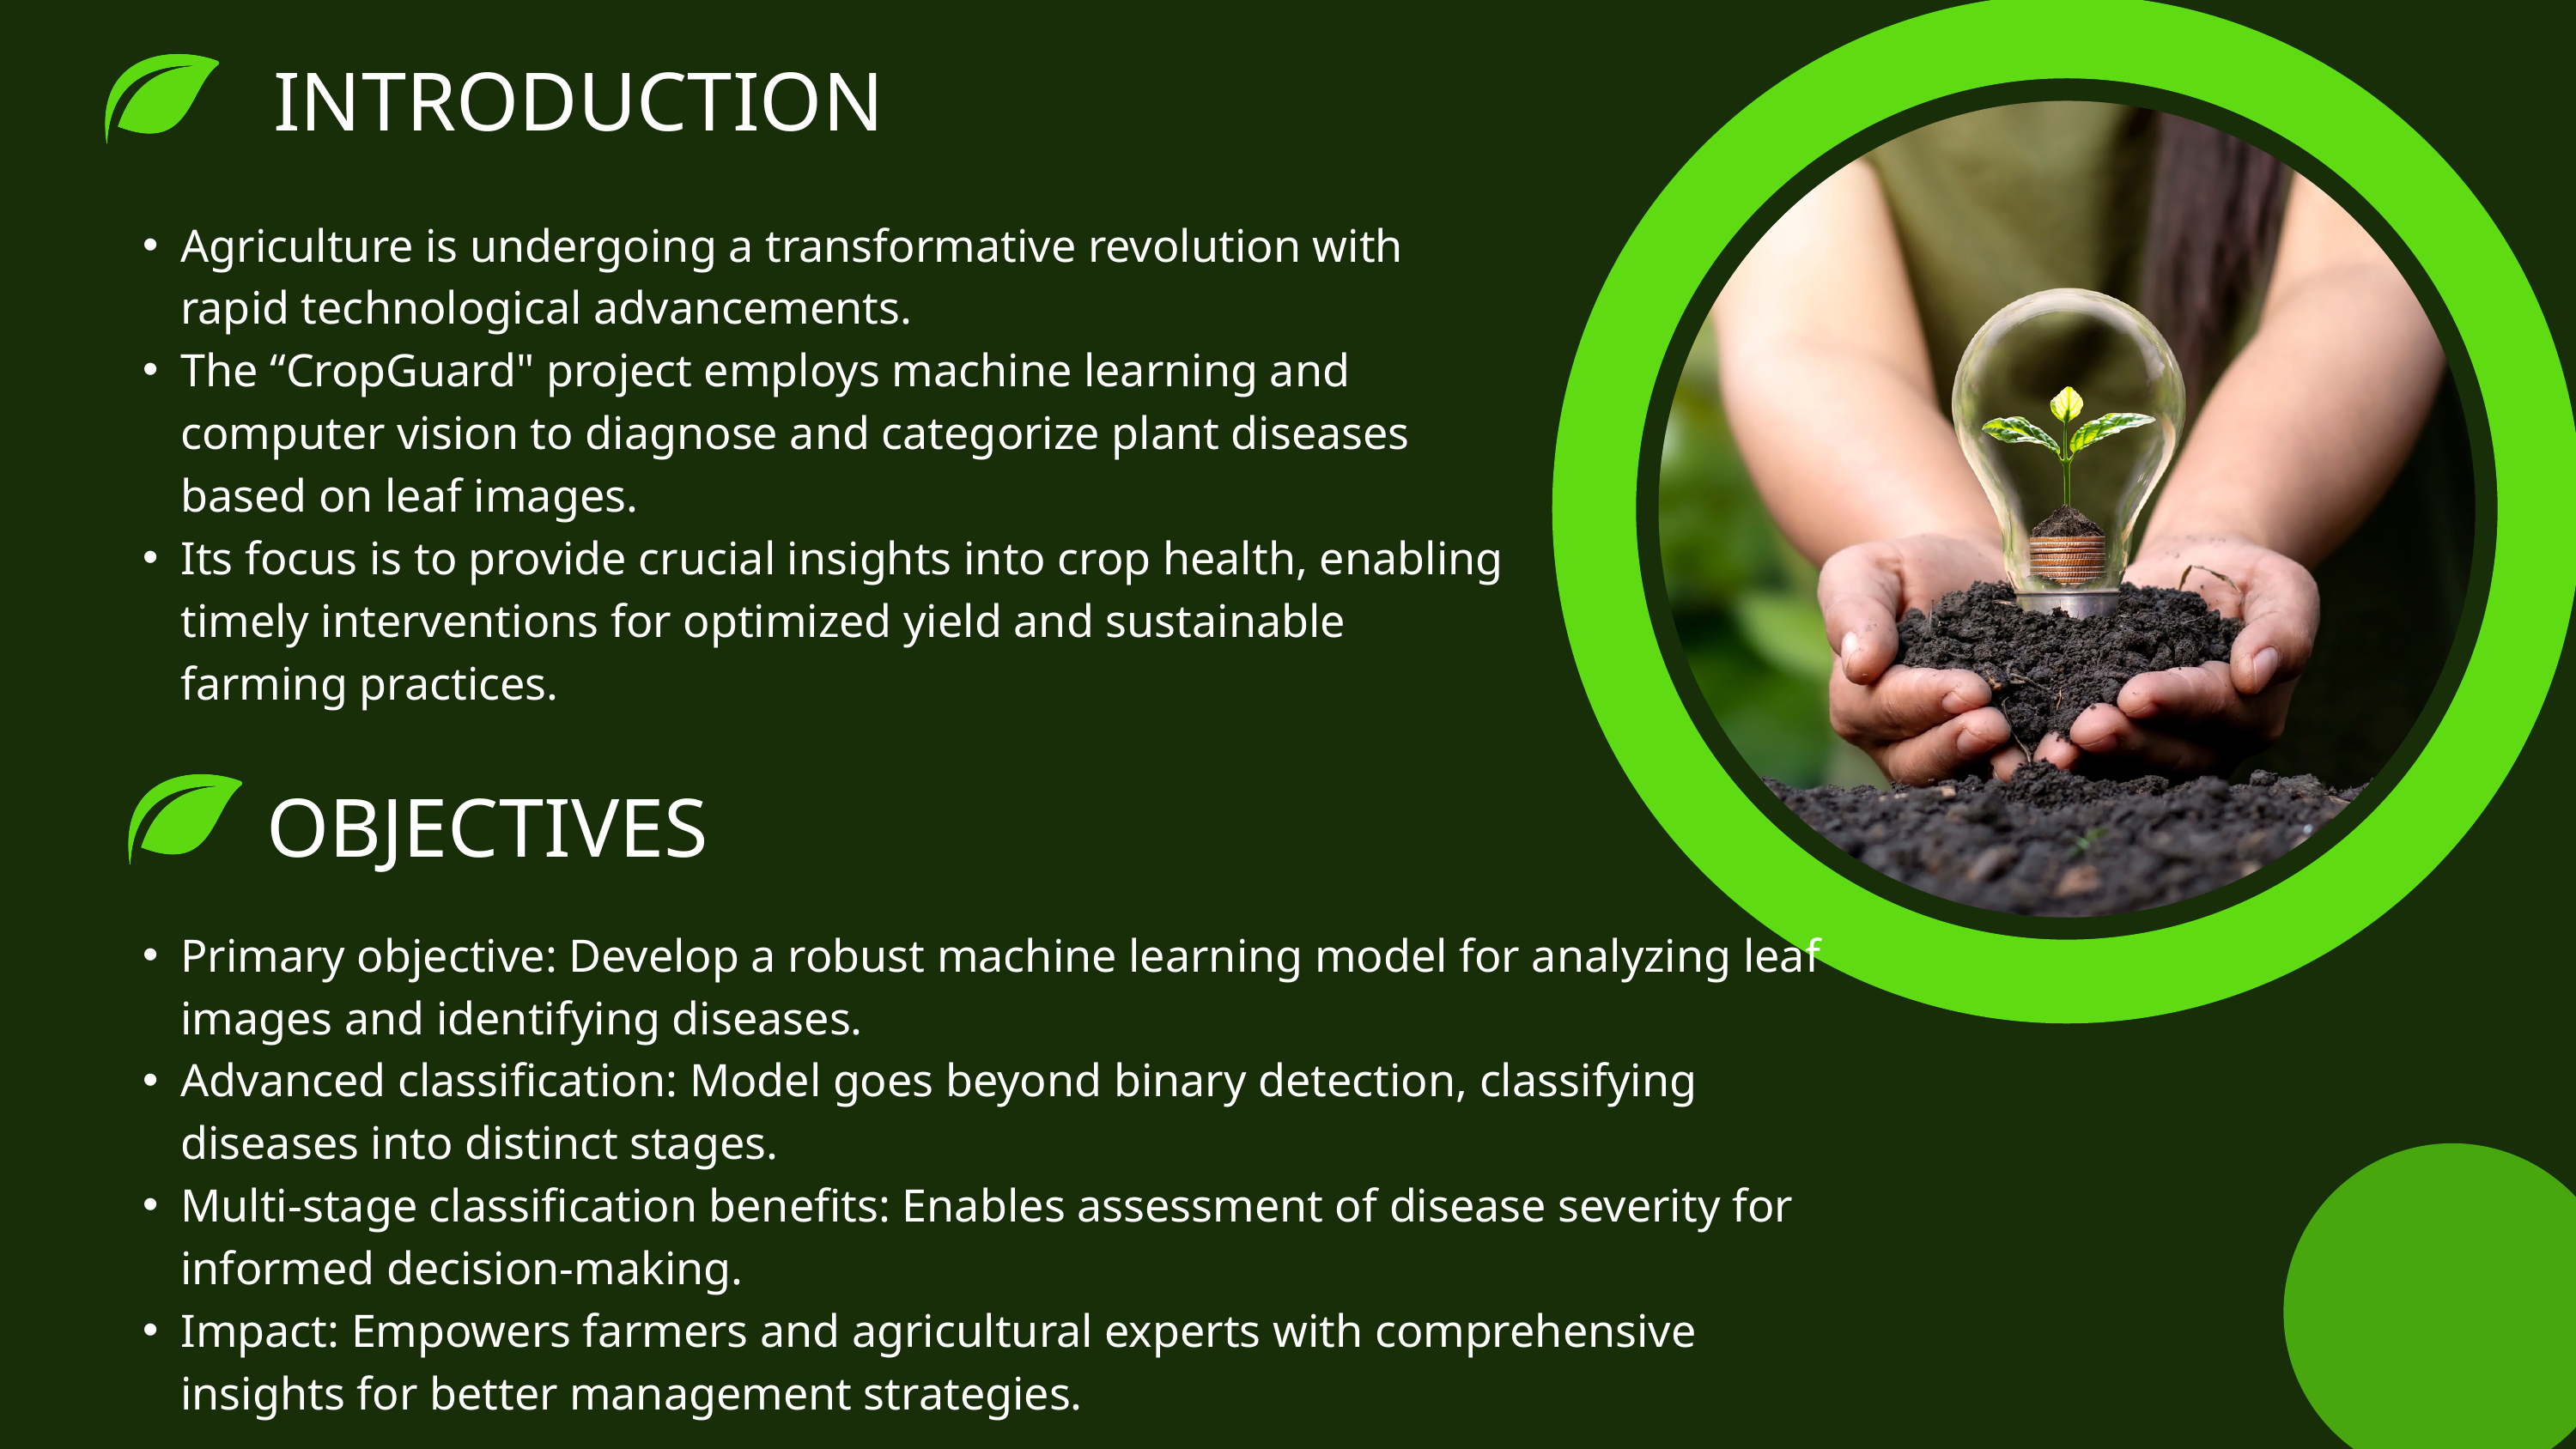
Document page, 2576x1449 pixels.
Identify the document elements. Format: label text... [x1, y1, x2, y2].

text_box Agriculture is undergoing a transformative revolution with rapid technological advancements. The “CropGuard" project employs machine learning and computer vision to diagnose and categorize plant diseases based on leaf images. Its focus is to provide crucial insights into crop health, enabling timely interventions for optimized yield and sustainable farming practices. [104, 208, 1506, 709]
text_box INTRODUCTION [273, 34, 1207, 148]
text_box Primary objective: Develop a robust machine learning model for analyzing leaf images and identifying diseases. Advanced classification: Model goes beyond binary detection, classifying diseases into distinct stages. Multi-stage classification benefits: Enables assessment of disease severity for informed decision-making. Impact: Empowers farmers and agricultural experts with comprehensive insights for better management strategies. [104, 918, 1826, 1419]
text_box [1552, 0, 2576, 1024]
text_box OBJECTIVES [266, 761, 1200, 874]
text_box [127, 767, 243, 876]
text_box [2283, 1143, 2576, 1449]
text_box [104, 46, 220, 156]
